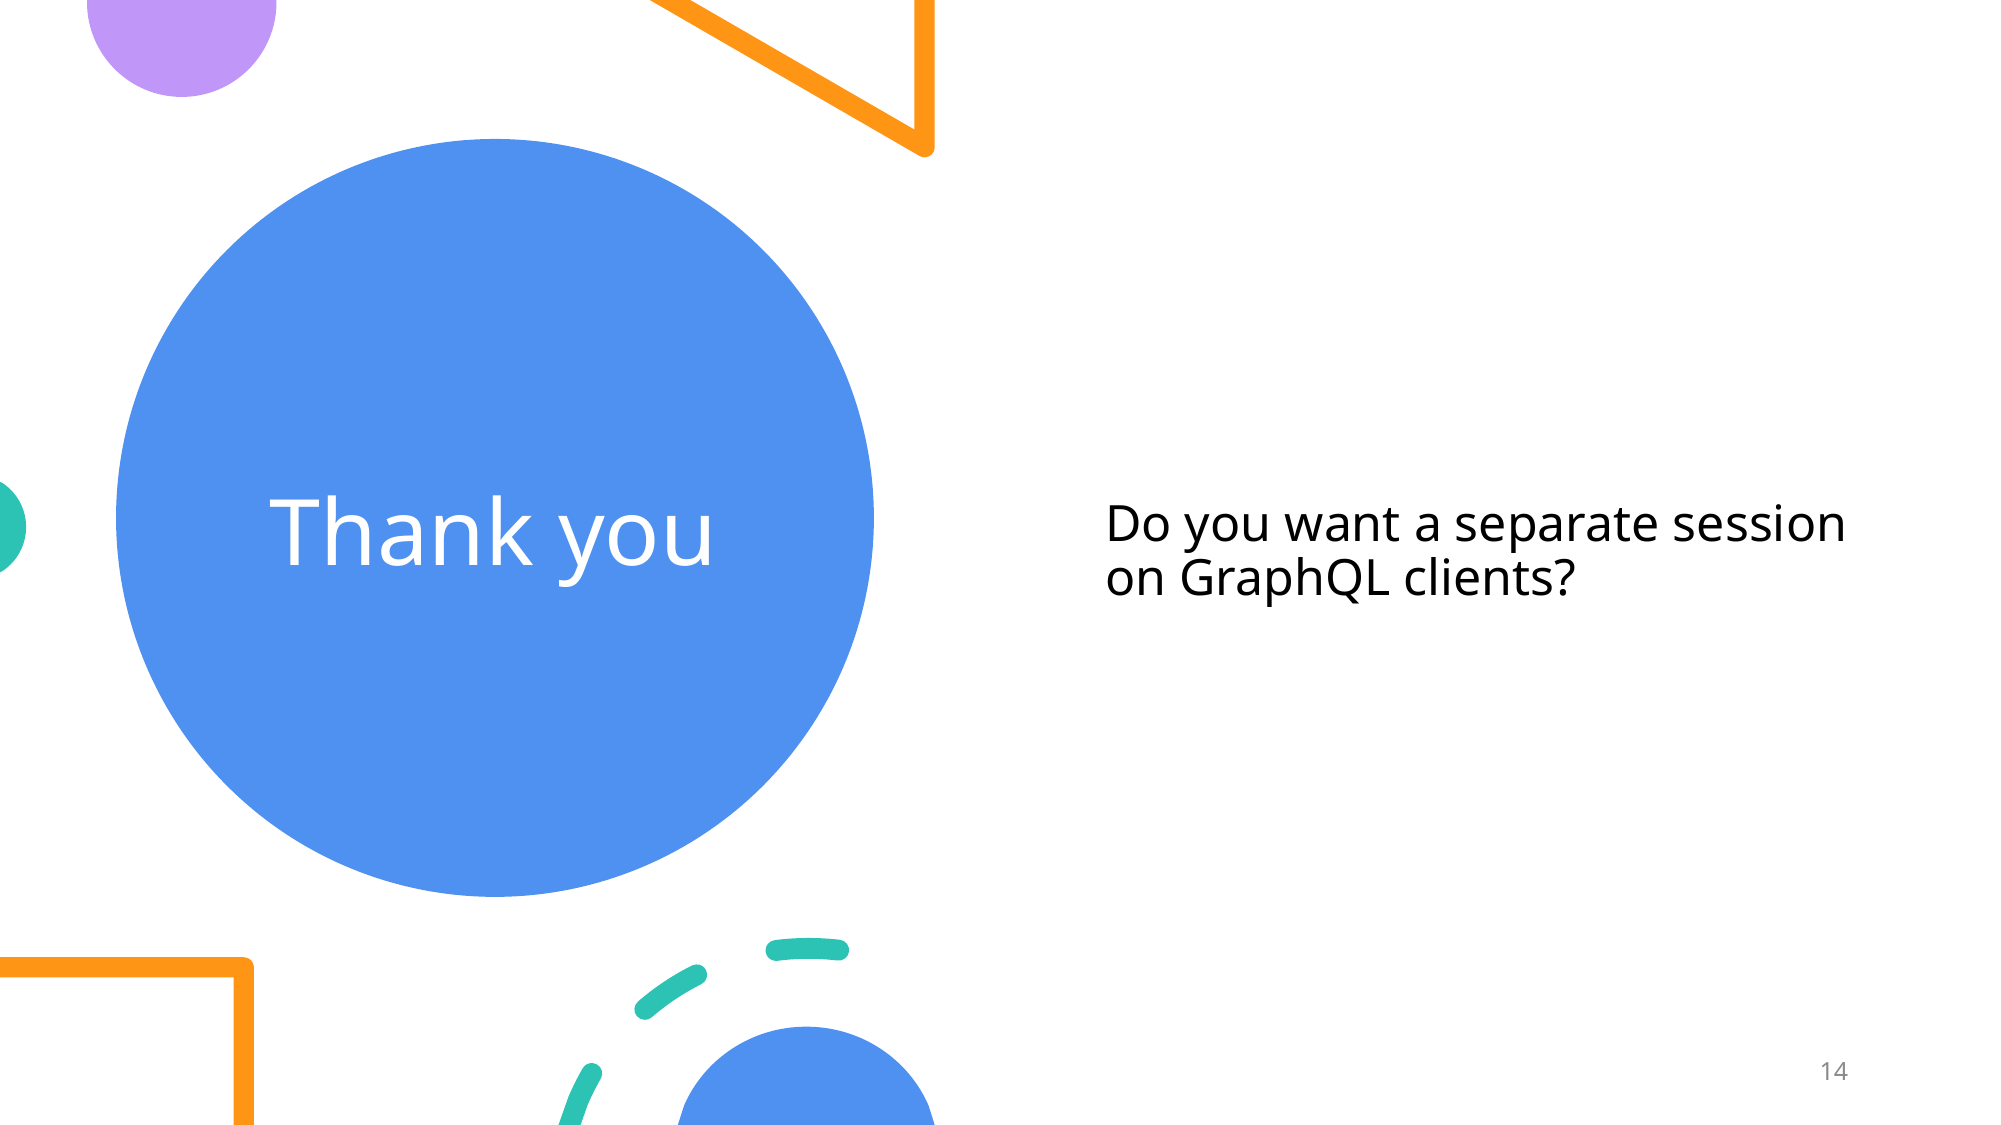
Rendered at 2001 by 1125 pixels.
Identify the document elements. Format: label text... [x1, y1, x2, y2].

list Do you want a separate session on GraphQL clients? [1090, 490, 1863, 635]
slide_number 14 [1723, 1042, 1863, 1103]
title Thank you [228, 202, 759, 870]
